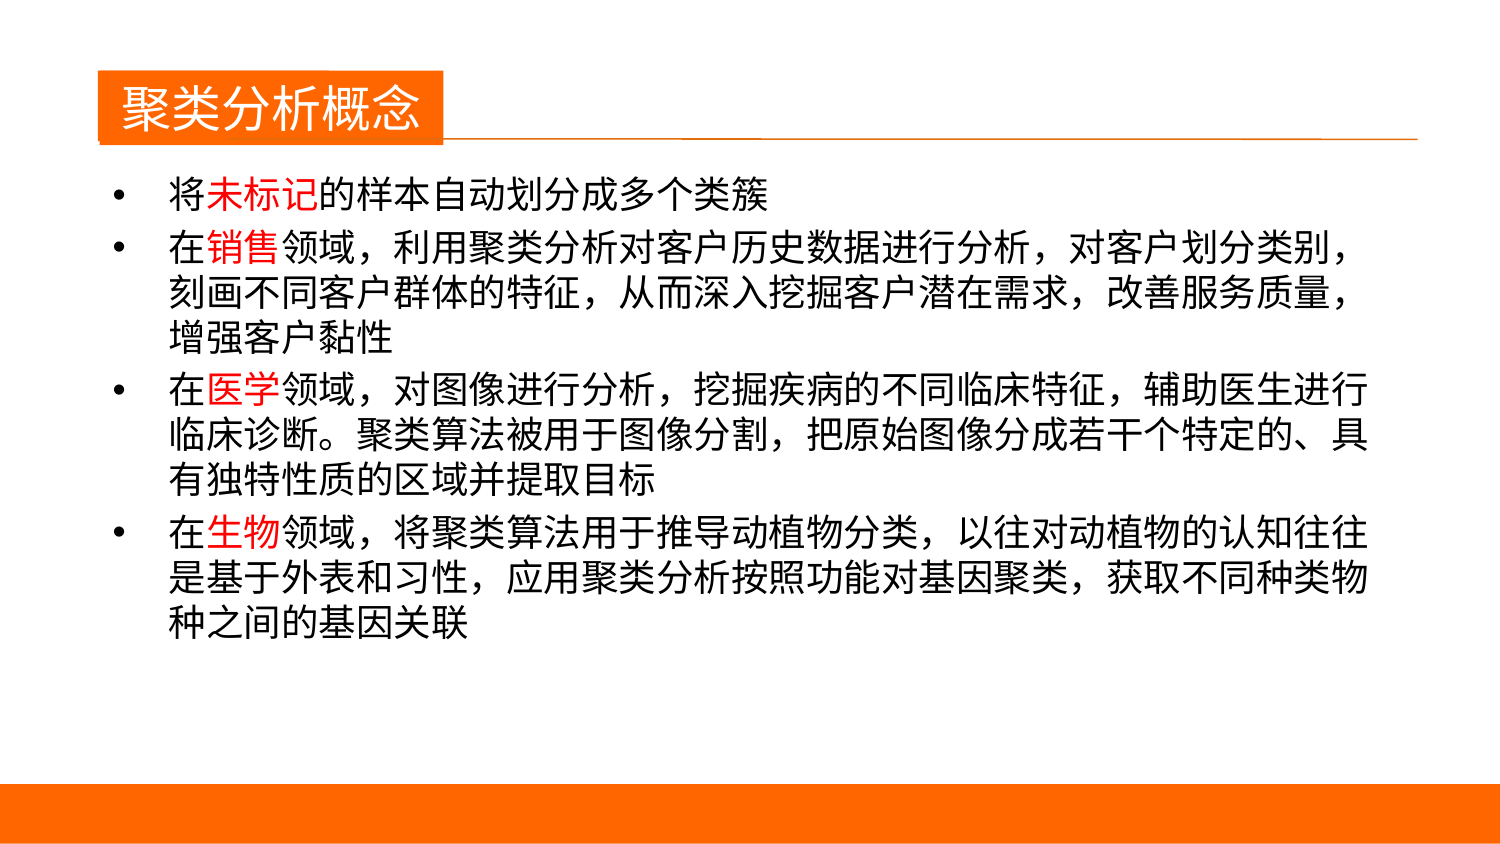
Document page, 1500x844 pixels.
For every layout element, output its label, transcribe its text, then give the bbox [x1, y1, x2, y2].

text_box 将未标记的样本自动划分成多个类簇 在销售领域，利用聚类分析对客户历史数据进行分析，对客户划分类别，刻画不同客户群体的特征，从而深入挖掘客户潜在需求，改善服务质量，增强客户黏性 在医学领域，对图像进行分析，挖掘疾病的不同临床特征，辅助医生进行临床诊断。聚类算法被用于图像分割，把原始图像分成若干个特定的、具有独特性质的区域并提取目标 在生物领域，将聚类算法用于推导动植物分类，以往对动植物的认知往往是基于外表和习性，应用聚类分析按照功能对基因聚类，获取不同种类物种之间的基因关联 [97, 164, 1418, 652]
text_box 聚类分析概念 [99, 70, 444, 146]
text_box [0, 782, 1500, 844]
text_box [228, 140, 444, 146]
text_box [96, 68, 331, 143]
